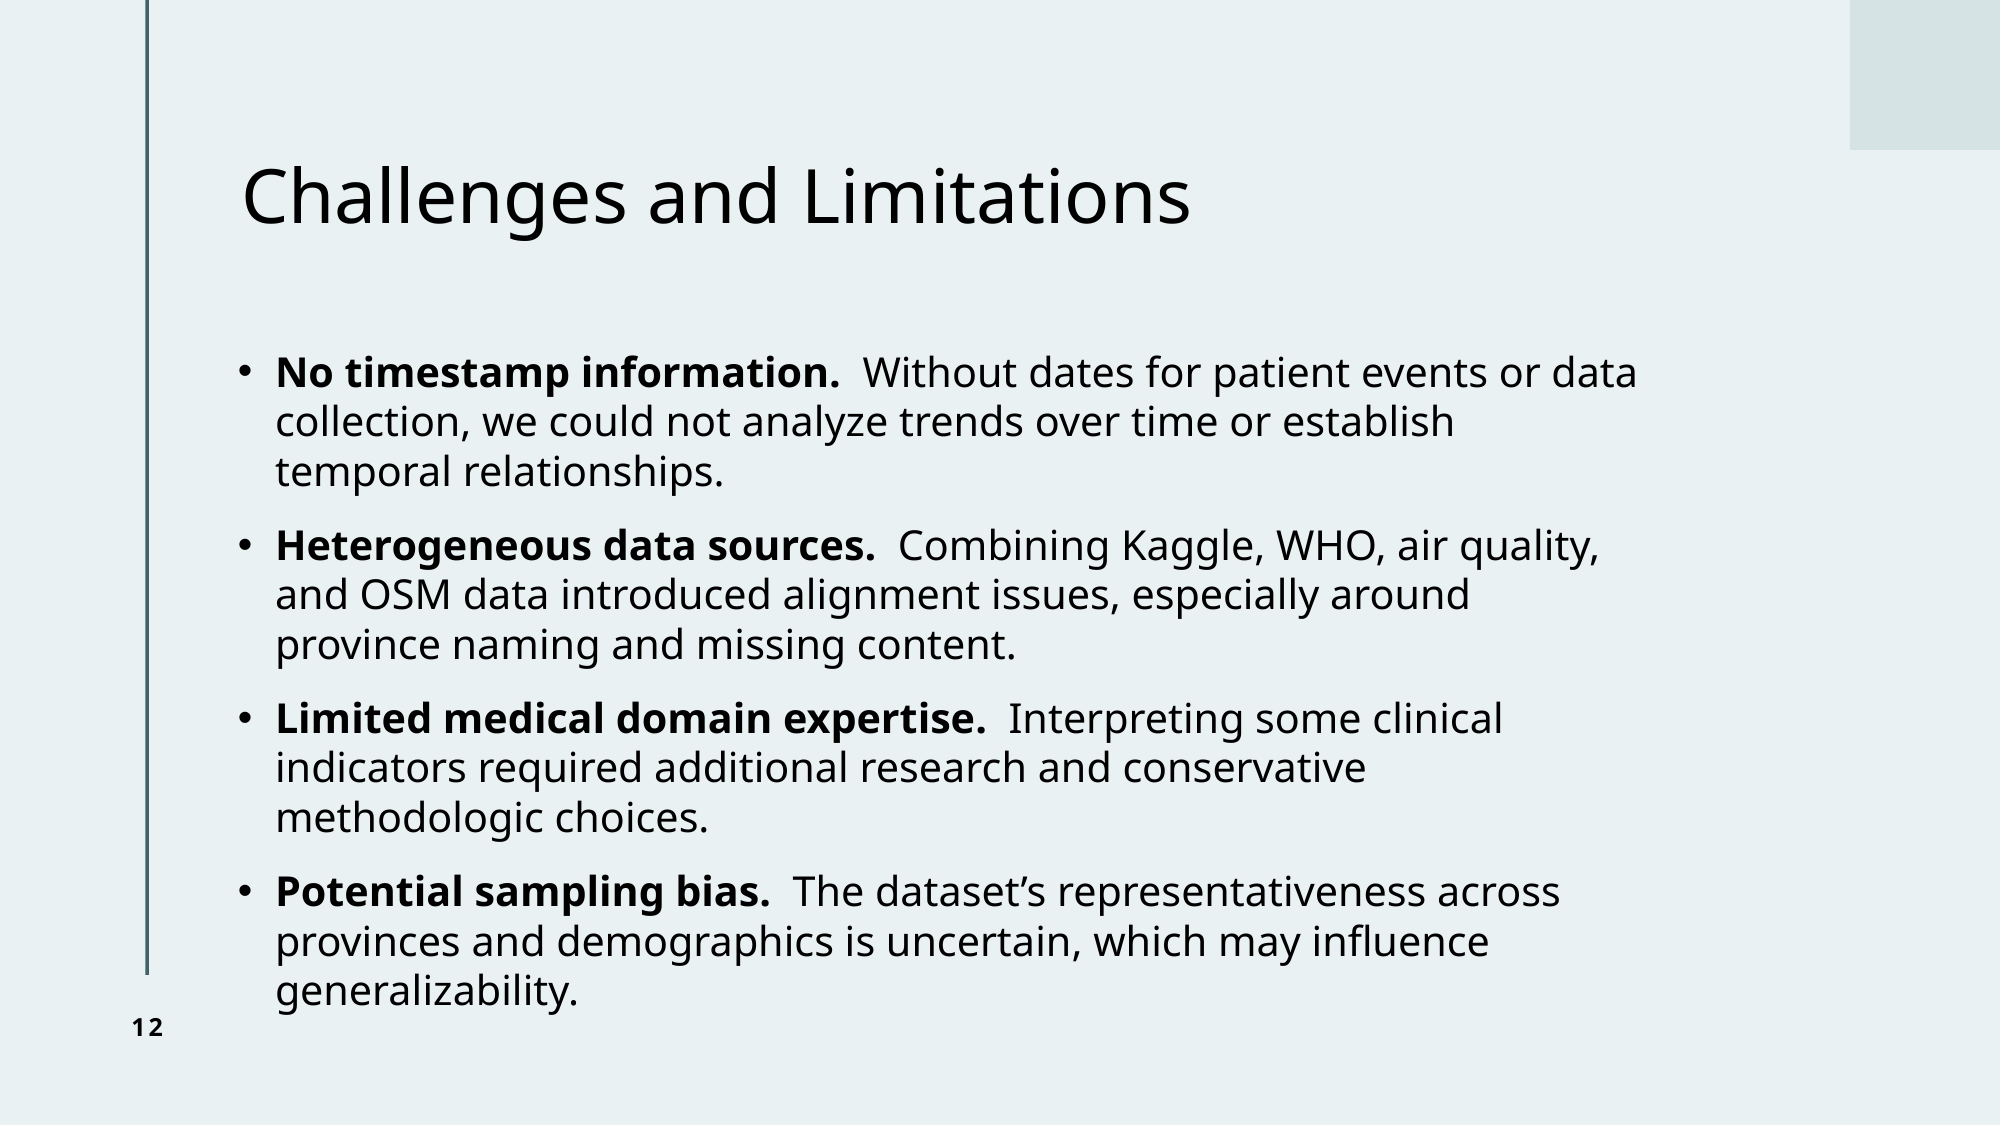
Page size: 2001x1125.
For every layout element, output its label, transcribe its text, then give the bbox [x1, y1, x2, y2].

title Challenges and Limitations [240, 82, 1743, 317]
list No timestamp information. Without dates for patient events or data collection, we could not analyze trends over time or establish temporal relationships. Heterogeneous data sources. Combining Kaggle, WHO, air quality, and OSM data introduced alignment issues, especially around province naming and missing content. Limited medical domain expertise. Interpreting some clinical indicators required additional research and conservative methodologic choices. Potential sampling bias. The dataset’s representativeness across provinces and demographics is uncertain, which may influence generalizability. [237, 345, 1641, 1022]
slide_number 12 [67, 975, 227, 1082]
